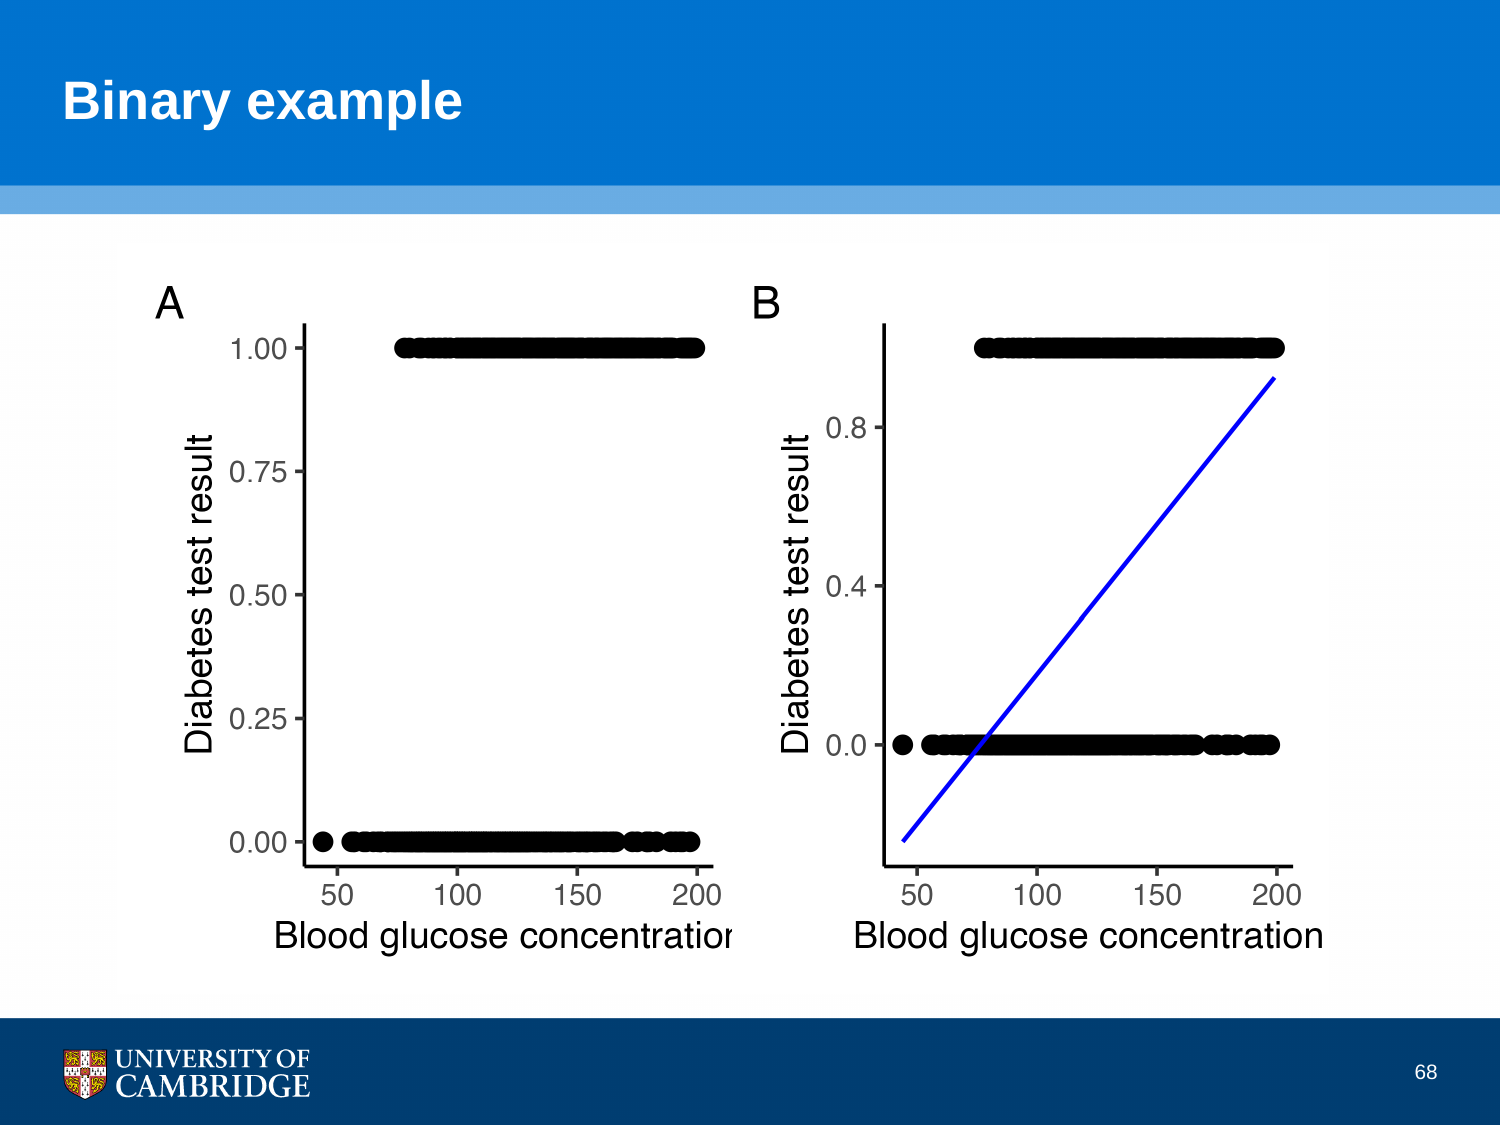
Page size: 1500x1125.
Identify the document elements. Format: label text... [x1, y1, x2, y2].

picture [0, 0, 1500, 1125]
title Binary example [62, 65, 1438, 136]
slide_number 68 [1289, 1058, 1438, 1088]
